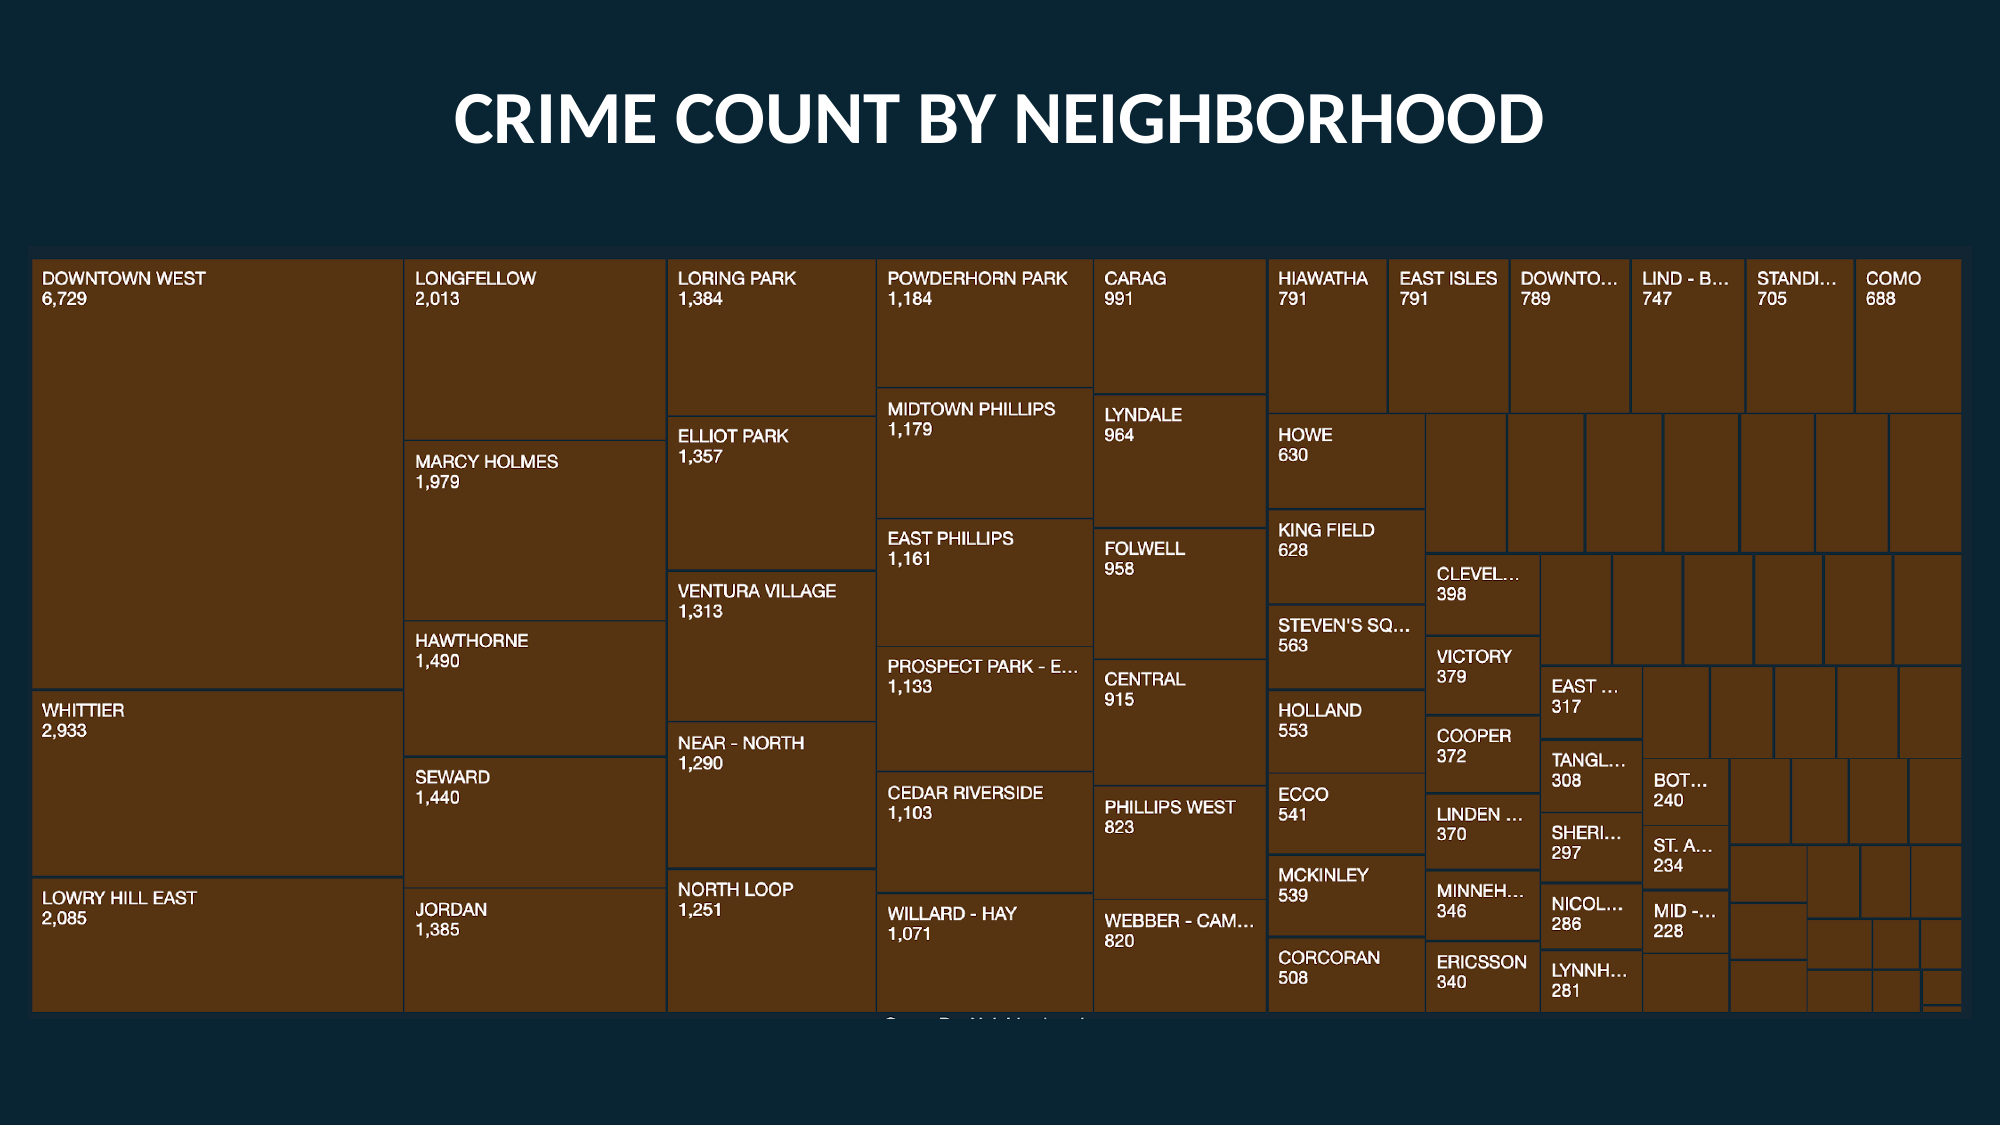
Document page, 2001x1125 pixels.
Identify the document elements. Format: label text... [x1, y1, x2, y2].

picture [27, 246, 1972, 1019]
text_box CRIME COUNT BY NEIGHBORHOOD [240, 60, 1760, 166]
